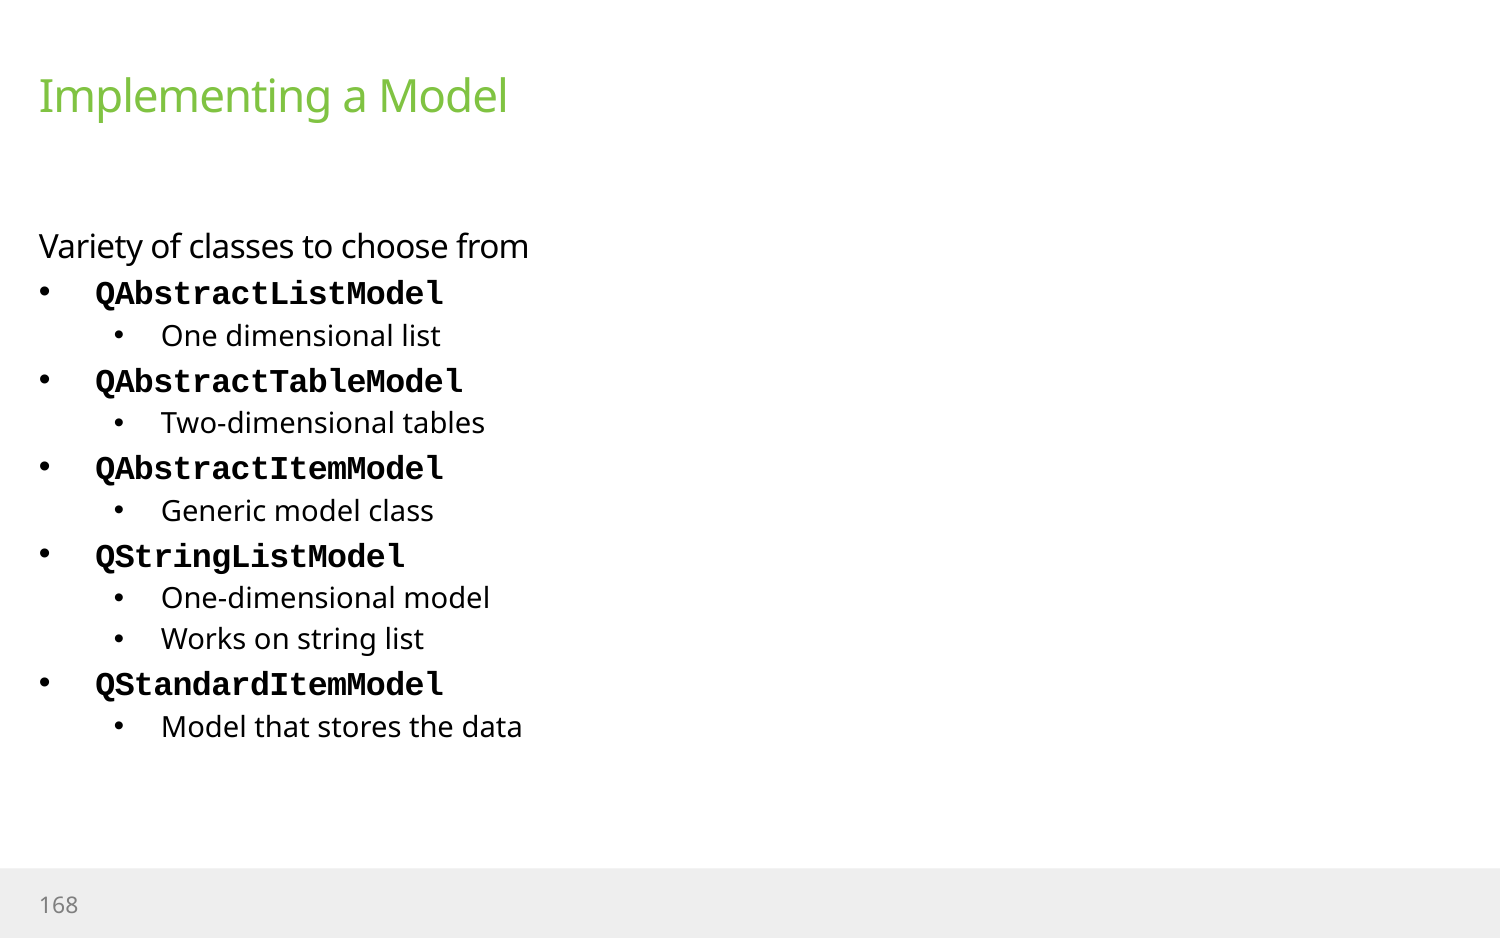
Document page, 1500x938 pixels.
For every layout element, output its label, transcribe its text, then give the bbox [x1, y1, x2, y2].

title Implementing a Model [39, 66, 1052, 195]
list Variety of classes to choose from QAbstractListModel One dimensional list QAbstractTableModel Two-dimensional tables QAbstractItemModel Generic model class QStringListModel One-dimensional model Works on string list QStandardItemModel Model that stores the data [39, 224, 1471, 846]
slide_number 168 [39, 892, 410, 921]
